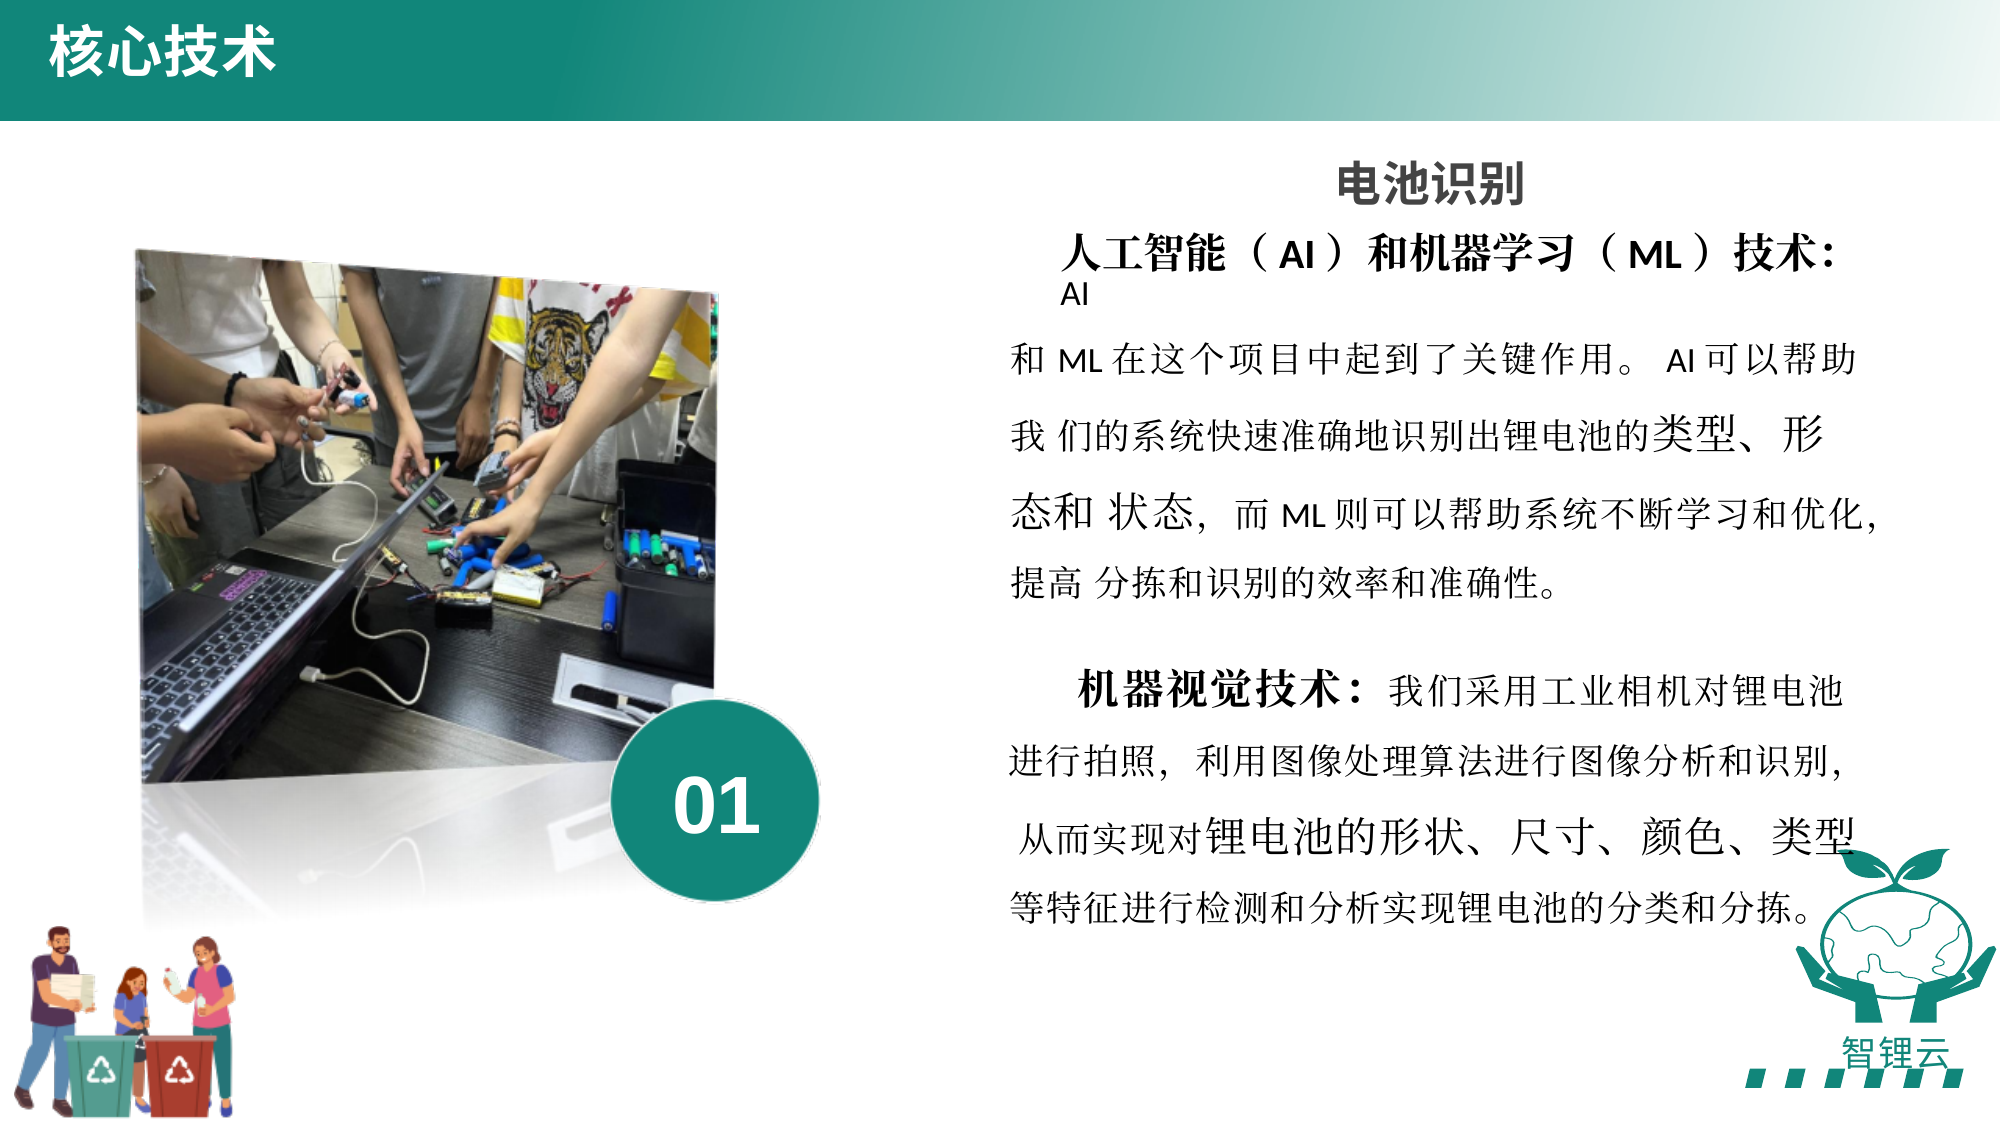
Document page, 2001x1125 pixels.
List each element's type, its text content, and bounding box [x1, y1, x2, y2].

text_box 智锂云 [1839, 1032, 1955, 1076]
picture [14, 247, 822, 1125]
text_box [1863, 1076, 1883, 1088]
text_box [1784, 1068, 1806, 1088]
text_box [1795, 848, 1997, 1023]
text_box [1942, 1068, 1964, 1088]
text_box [0, 0, 2000, 121]
text_box 电池识别 人工智能（AI）和机器学习（ML）技术： AI 和ML在这个项目中起到了关键作用。AI可以帮助我 们的系统快速准确地识别出锂电池的类型、形态和 状态，而ML则可以帮助系统不断学习和优化，提高 分拣和识别的效率和准确性。 机器视觉技术：我们采用工业相机对锂电池 进行拍照，利用图像处理算法进行图像分析和识别， 从而实现对锂电池的形状、尺寸、颜色、类型 等特征进行检测和分析实现锂电池的分类和分拣。 [1006, 158, 1867, 896]
text_box [1824, 1068, 1844, 1088]
text_box [1745, 1068, 1767, 1088]
text_box [1903, 1076, 1923, 1088]
